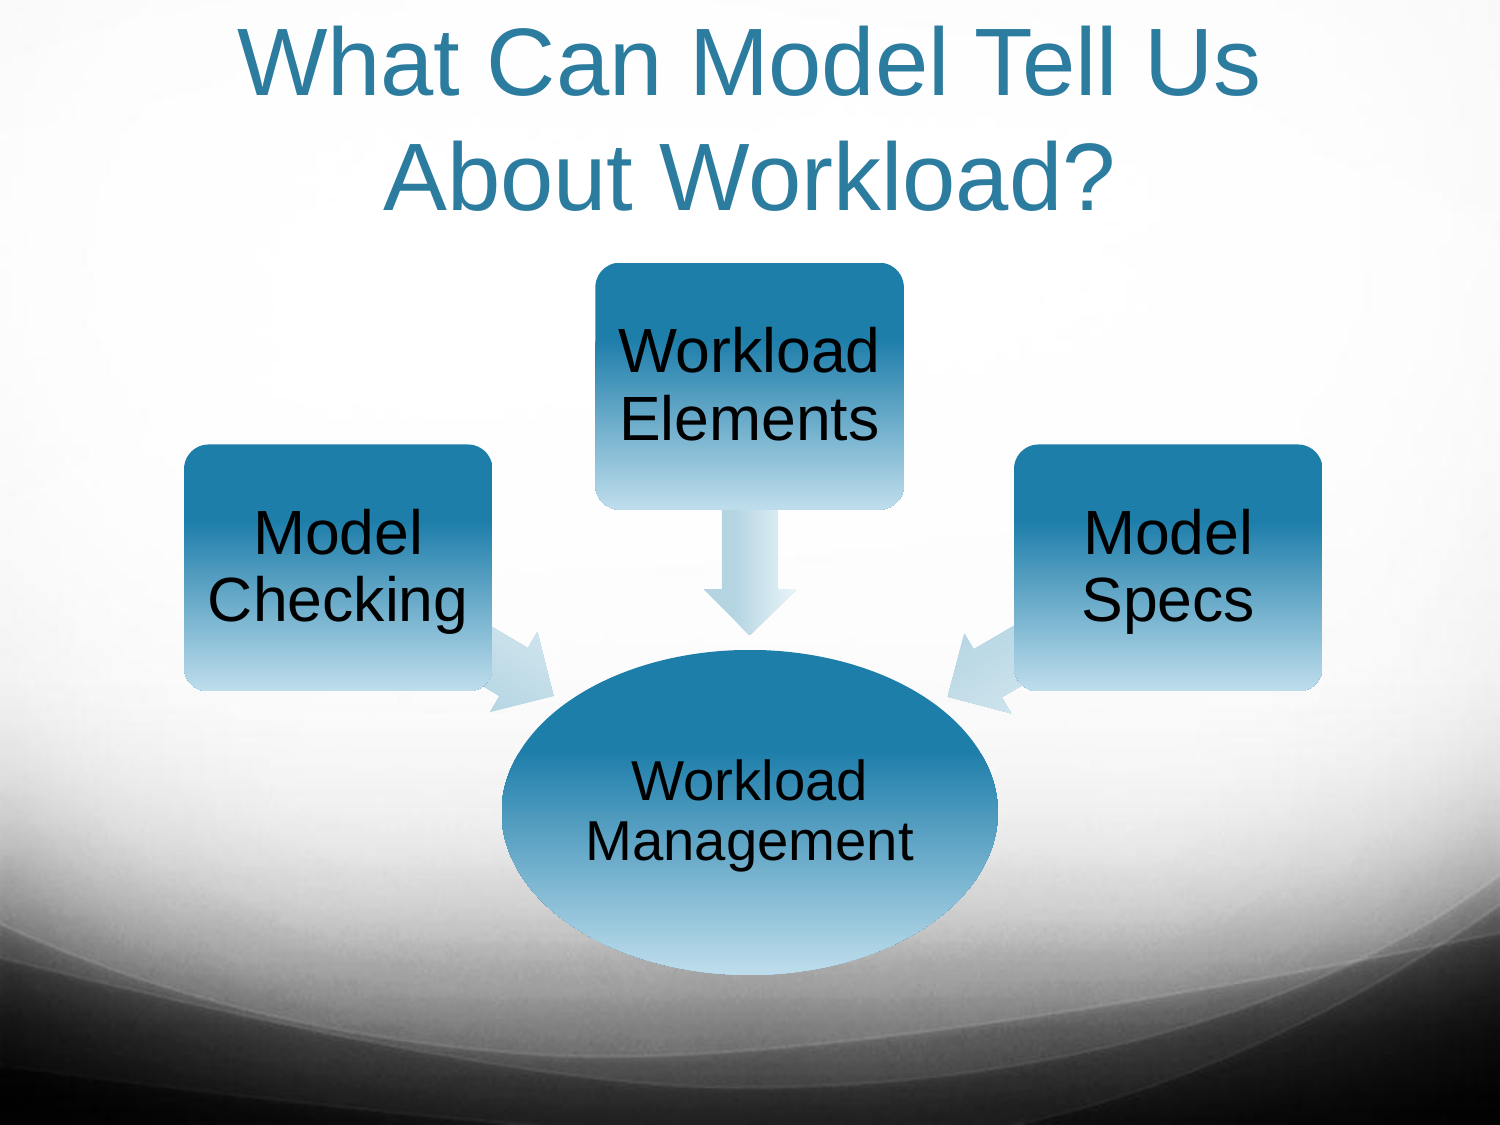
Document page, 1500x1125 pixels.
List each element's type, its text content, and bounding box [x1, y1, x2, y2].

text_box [183, 262, 1323, 976]
picture [0, 0, 1500, 1125]
title What Can Model Tell Us About Workload? [90, 17, 1410, 237]
